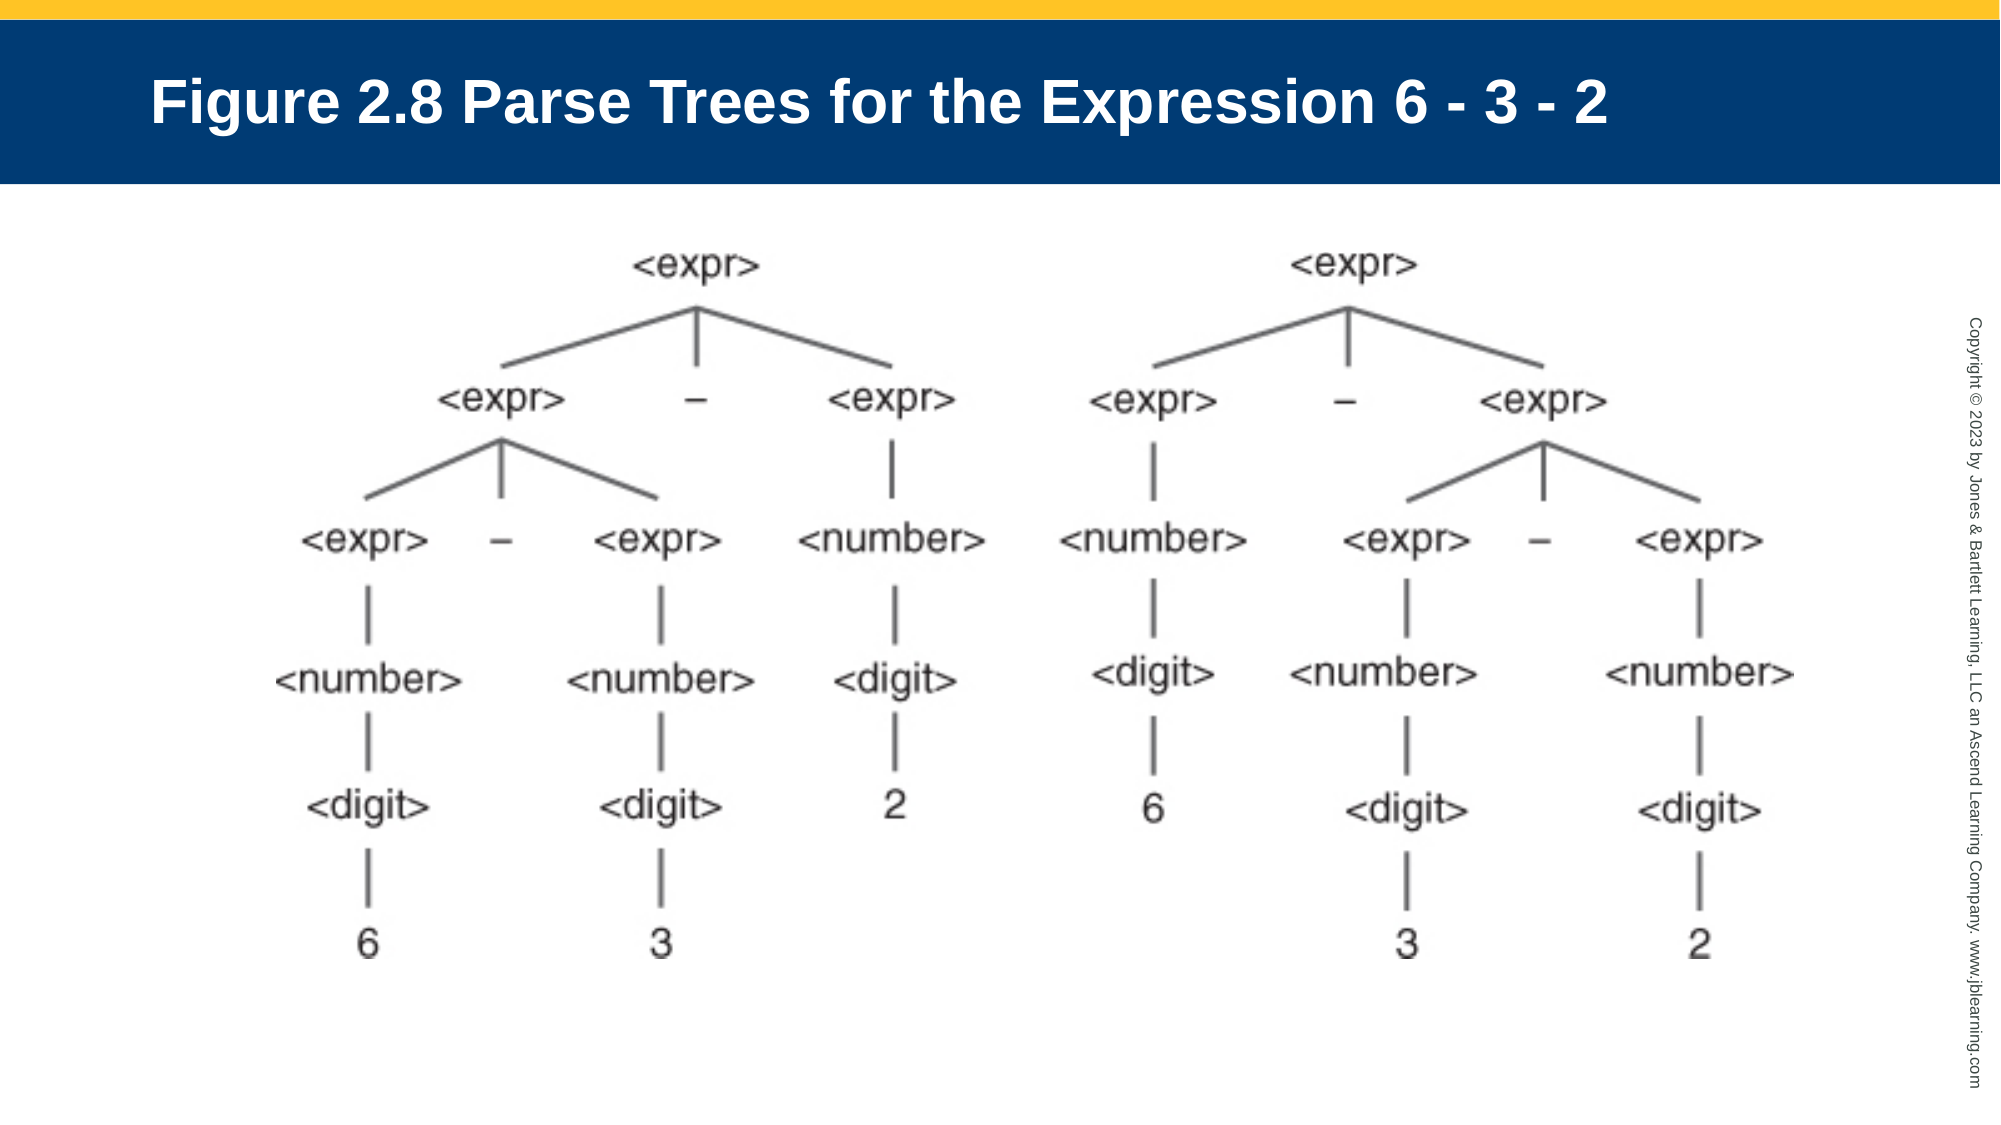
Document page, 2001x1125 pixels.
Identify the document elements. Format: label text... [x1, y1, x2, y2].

picture [276, 252, 1794, 959]
title Figure 2.8 Parse Trees for the Expression 6 - 3 - 2 [0, 19, 2000, 185]
